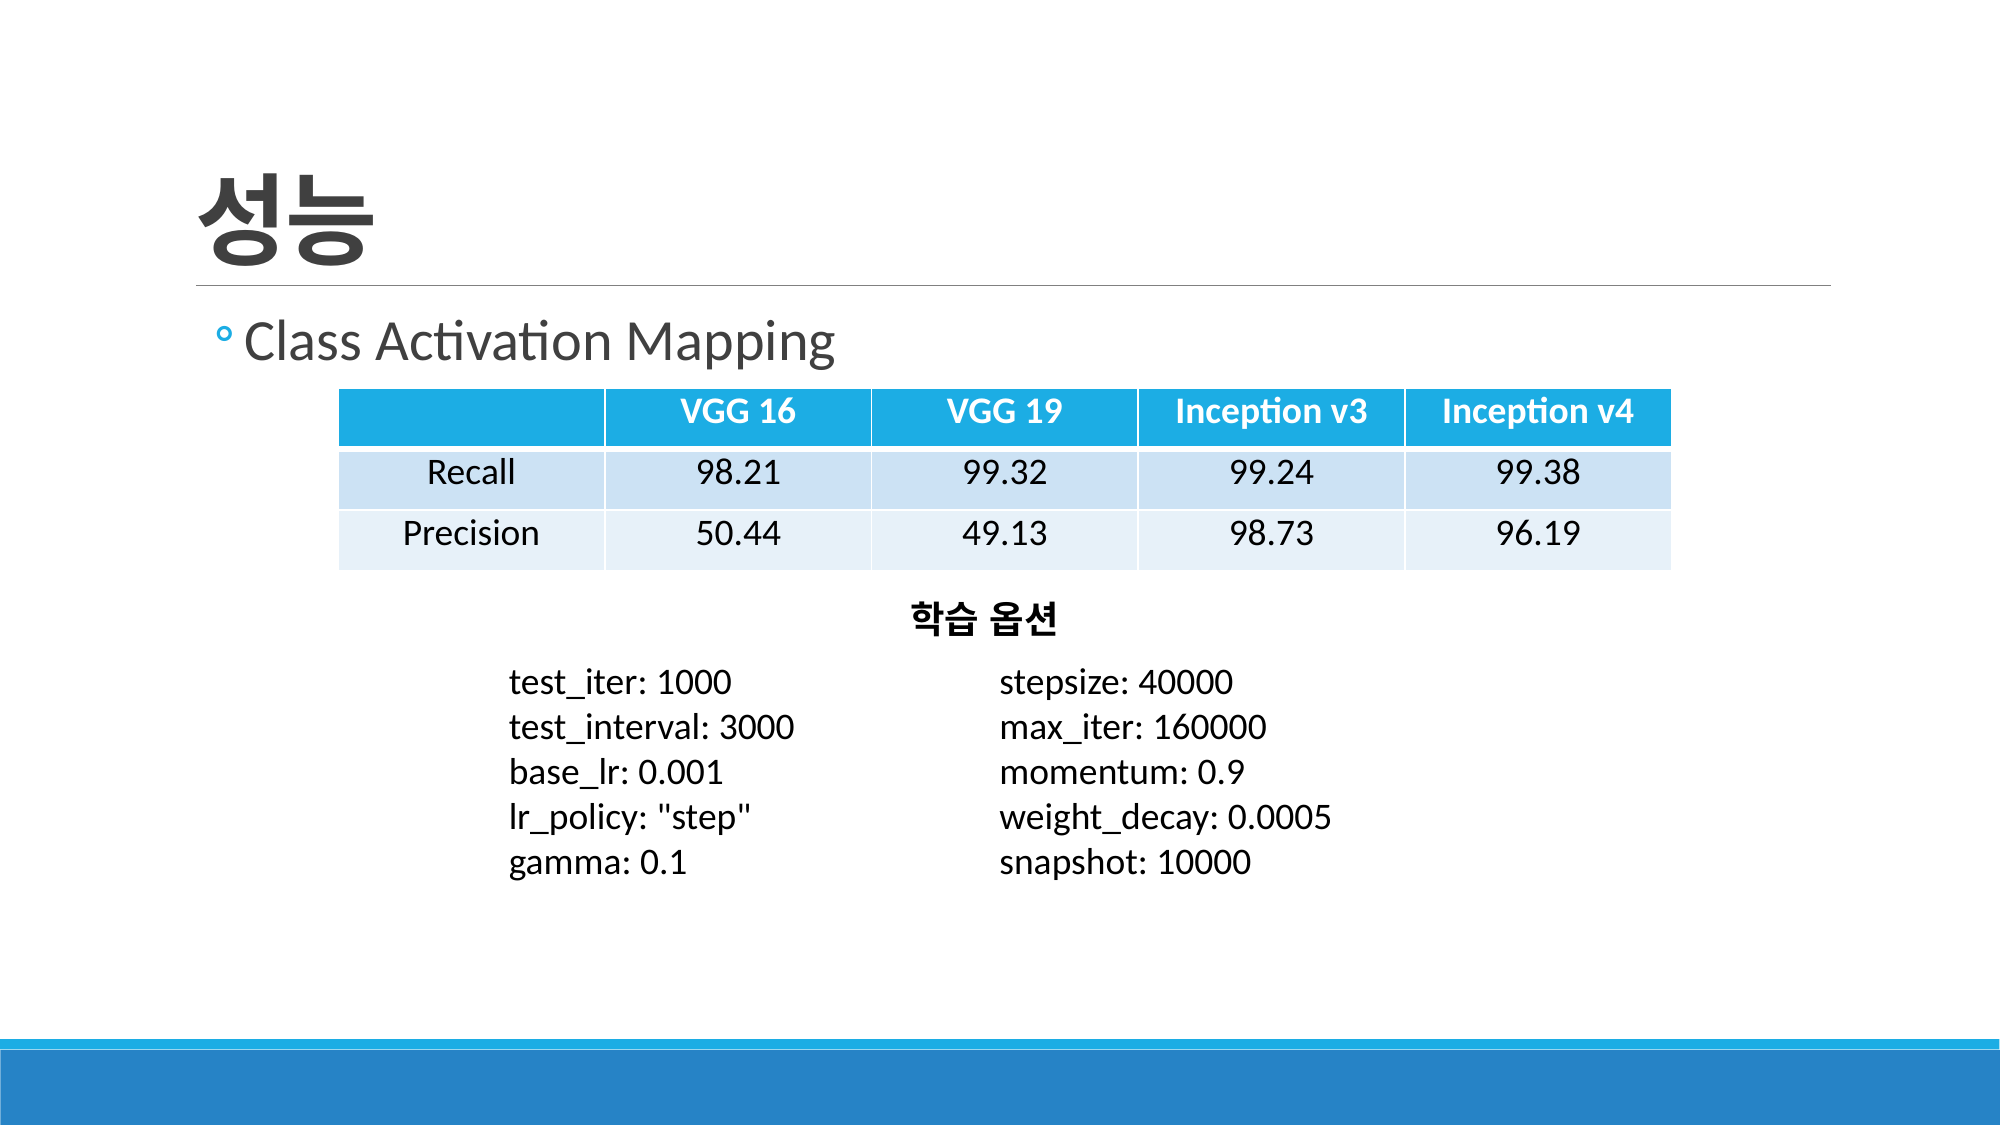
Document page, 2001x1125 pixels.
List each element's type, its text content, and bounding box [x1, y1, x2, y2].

table_header VGG 19 [872, 389, 1137, 446]
table_cell 49.13 [872, 511, 1137, 570]
table_cell Recall [339, 452, 604, 509]
table_header Inception v3 [1139, 389, 1404, 446]
table_header [339, 389, 604, 446]
table_header VGG 16 [606, 389, 871, 446]
table_cell 98.73 [1139, 511, 1404, 570]
title 성능 [180, 47, 1830, 285]
table_cell 98.21 [606, 452, 871, 509]
table_header Inception v4 [1406, 389, 1671, 446]
table_cell 50.44 [606, 511, 871, 570]
table_cell 99.32 [872, 452, 1137, 509]
table_cell Precision [339, 511, 604, 570]
table_cell 99.38 [1406, 452, 1671, 509]
table_cell 96.19 [1406, 511, 1671, 570]
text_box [482, 587, 1487, 908]
list Class Activation Mapping [181, 302, 1832, 963]
table_cell 99.24 [1139, 452, 1404, 509]
